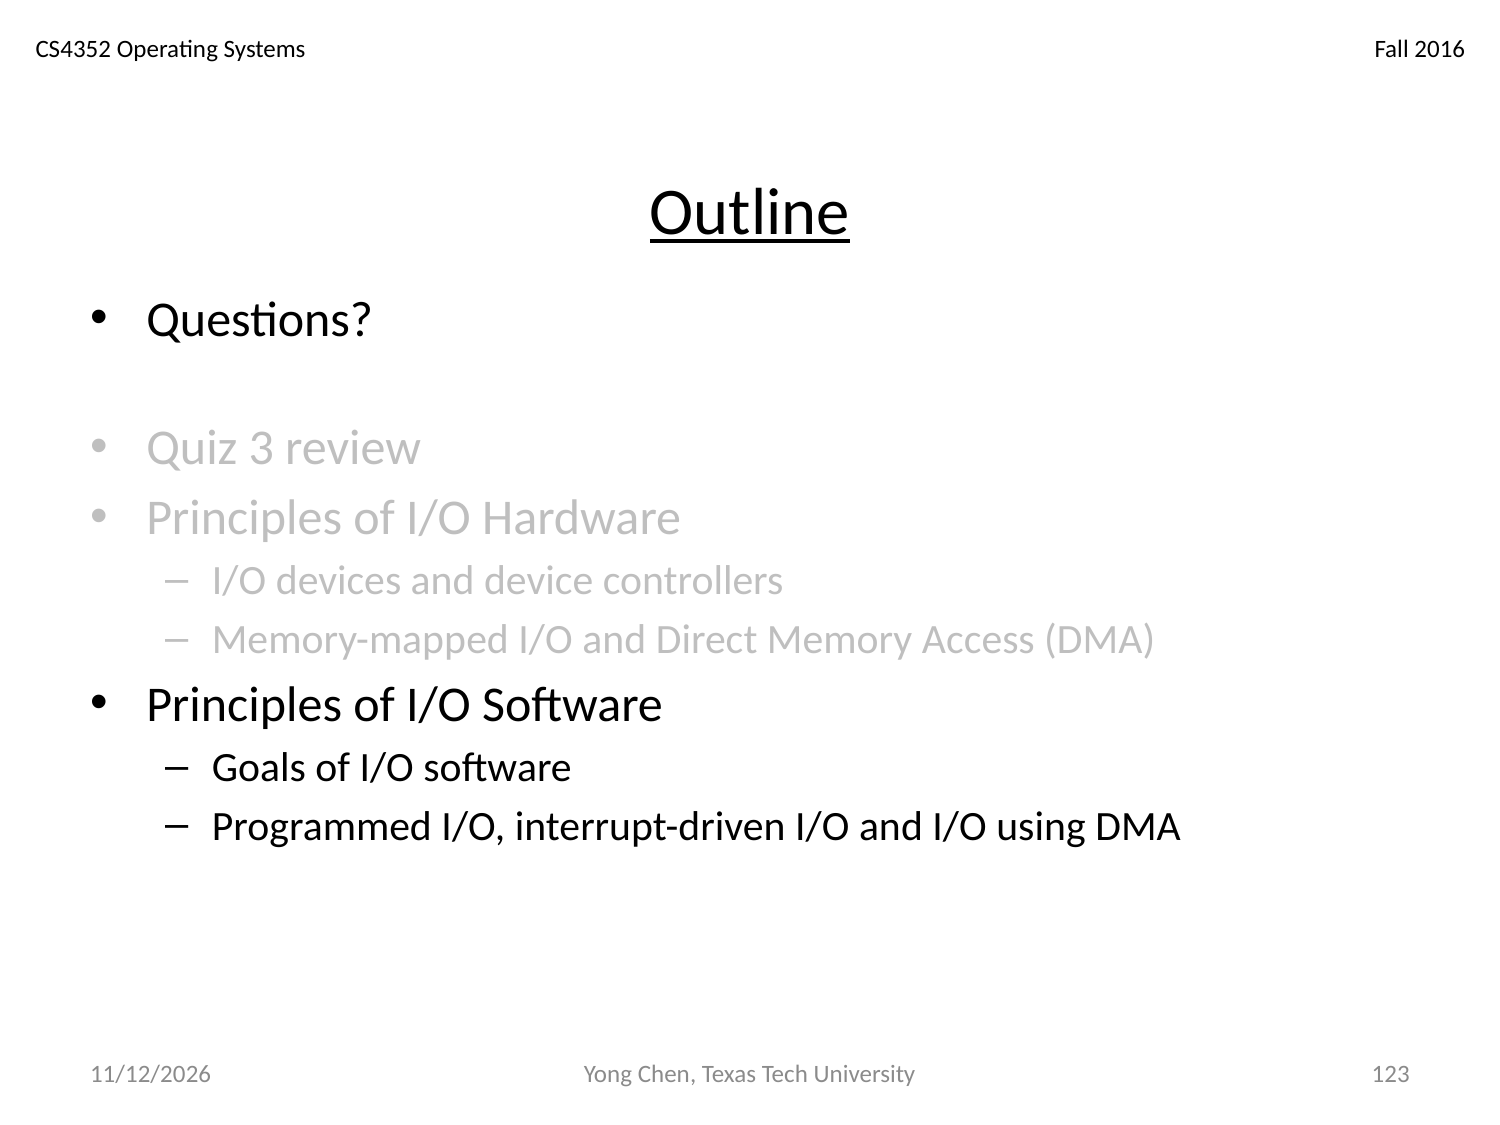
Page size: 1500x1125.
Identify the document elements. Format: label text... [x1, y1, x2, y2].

title Outline [75, 160, 1425, 263]
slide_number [75, 1042, 425, 1103]
list Questions? Quiz 3 review Principles of I/O Hardware I/O devices and device controllers Memory-mapped I/O and Direct Memory Access (DMA) Principles of I/O Software Goals of I/O software Programmed I/O, interrupt-driven I/O and I/O using DMA [75, 279, 1425, 1029]
slide_number 123 [1074, 1042, 1425, 1103]
footer Yong Chen, Texas Tech University [512, 1042, 988, 1103]
